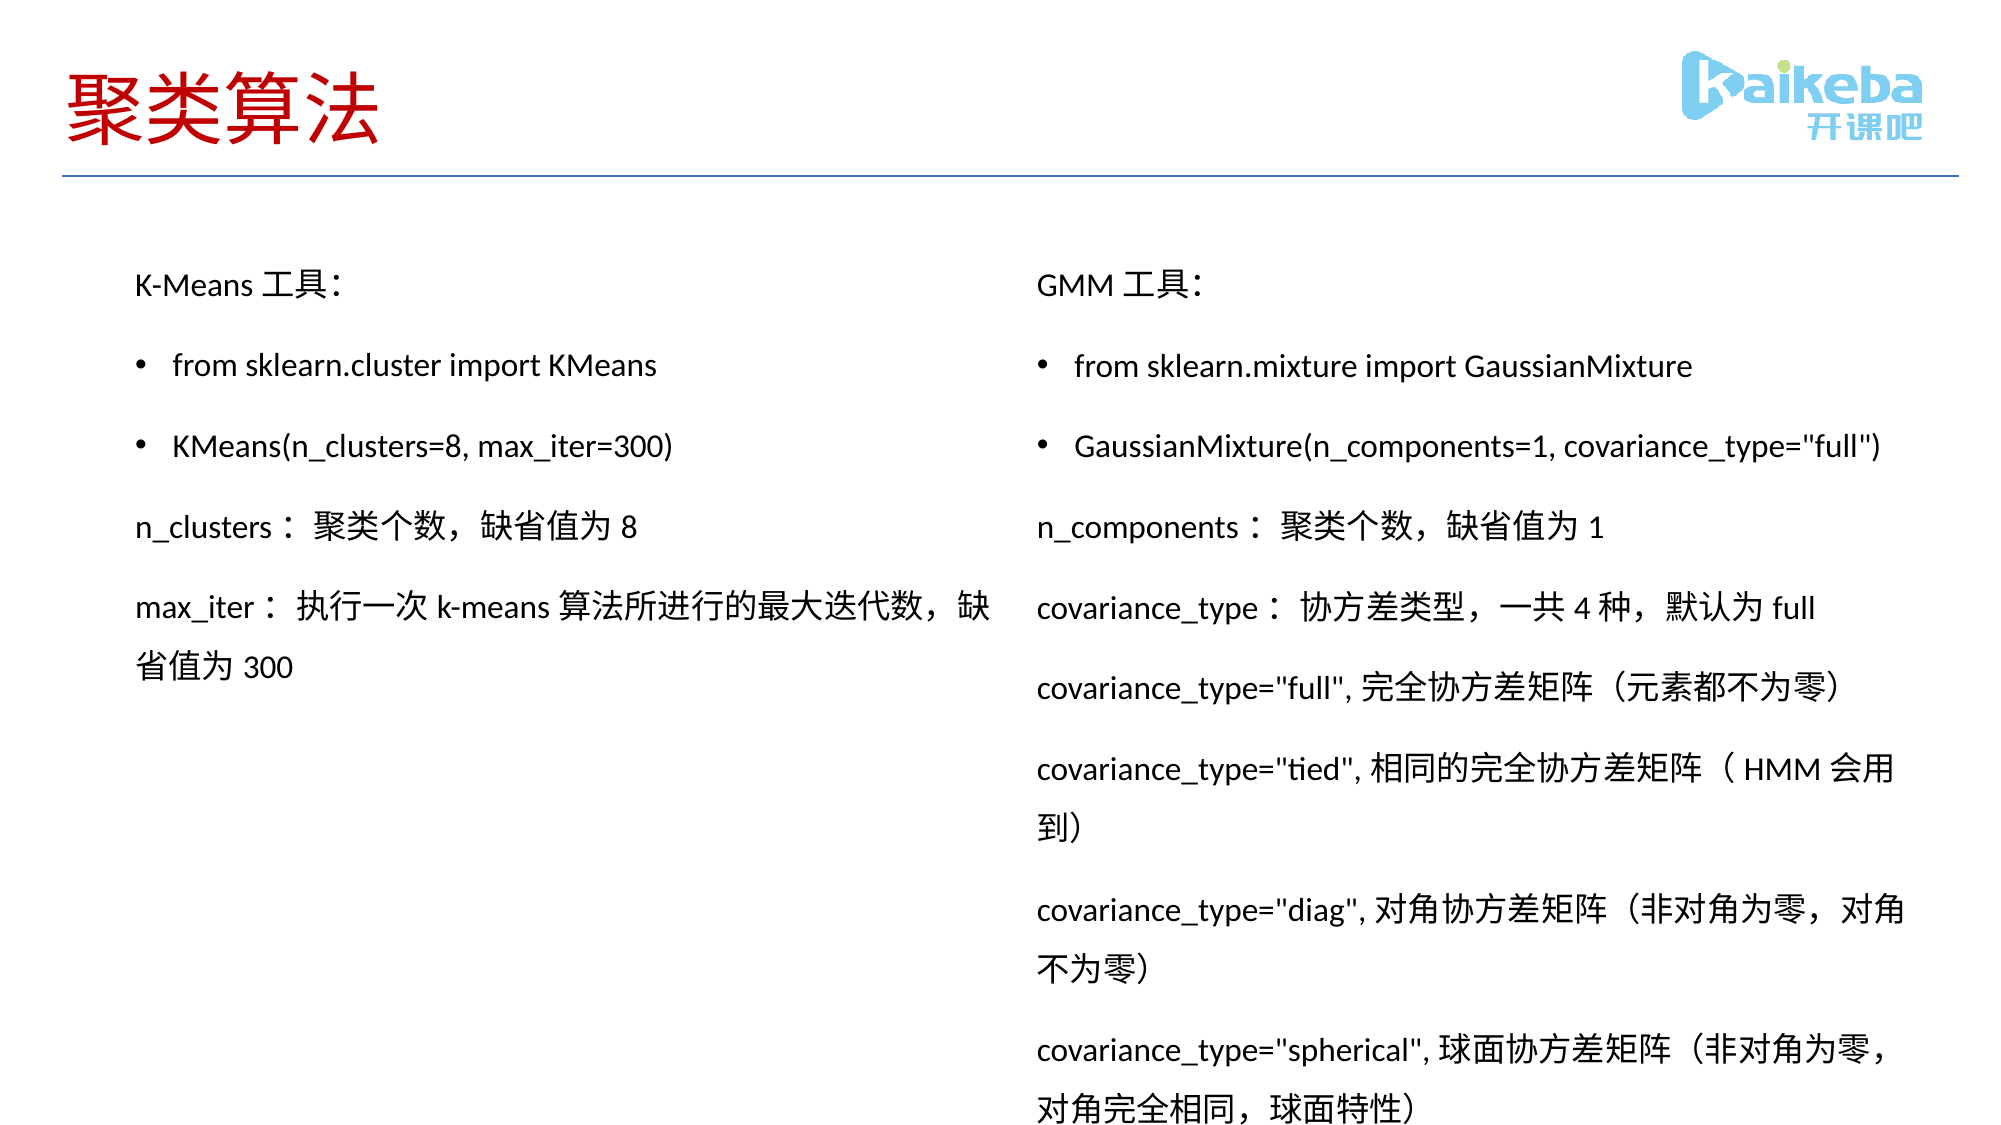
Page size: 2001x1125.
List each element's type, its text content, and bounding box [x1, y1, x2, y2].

table_cell 17 [1653, 21, 1950, 167]
text_box GMM工具： from sklearn.mixture import GaussianMixture GaussianMixture(n_components=1, covariance_type="full") n_components：聚类个数，缺省值为1 covariance_type：协方差类型，一共4种，默认为full covariance_type="full",完全协方差矩阵（元素都不为零） covariance_type="tied",相同的完全协方差矩阵（HMM会用到） covariance_type="diag",对角协方差矩阵（非对角为零，对角不为零） covariance_type="spherical",球面协方差矩阵（非对角为零，对角完全相同，球面特性） [1029, 235, 1940, 940]
list K-Means工具： from sklearn.cluster import KMeans KMeans(n_clusters=8, max_iter=300) n_clusters：聚类个数，缺省值为8 max_iter：执行一次k-means算法所进行的最大迭代数，缺省值为300 [127, 235, 1012, 941]
title 聚类算法 [57, 59, 1728, 167]
